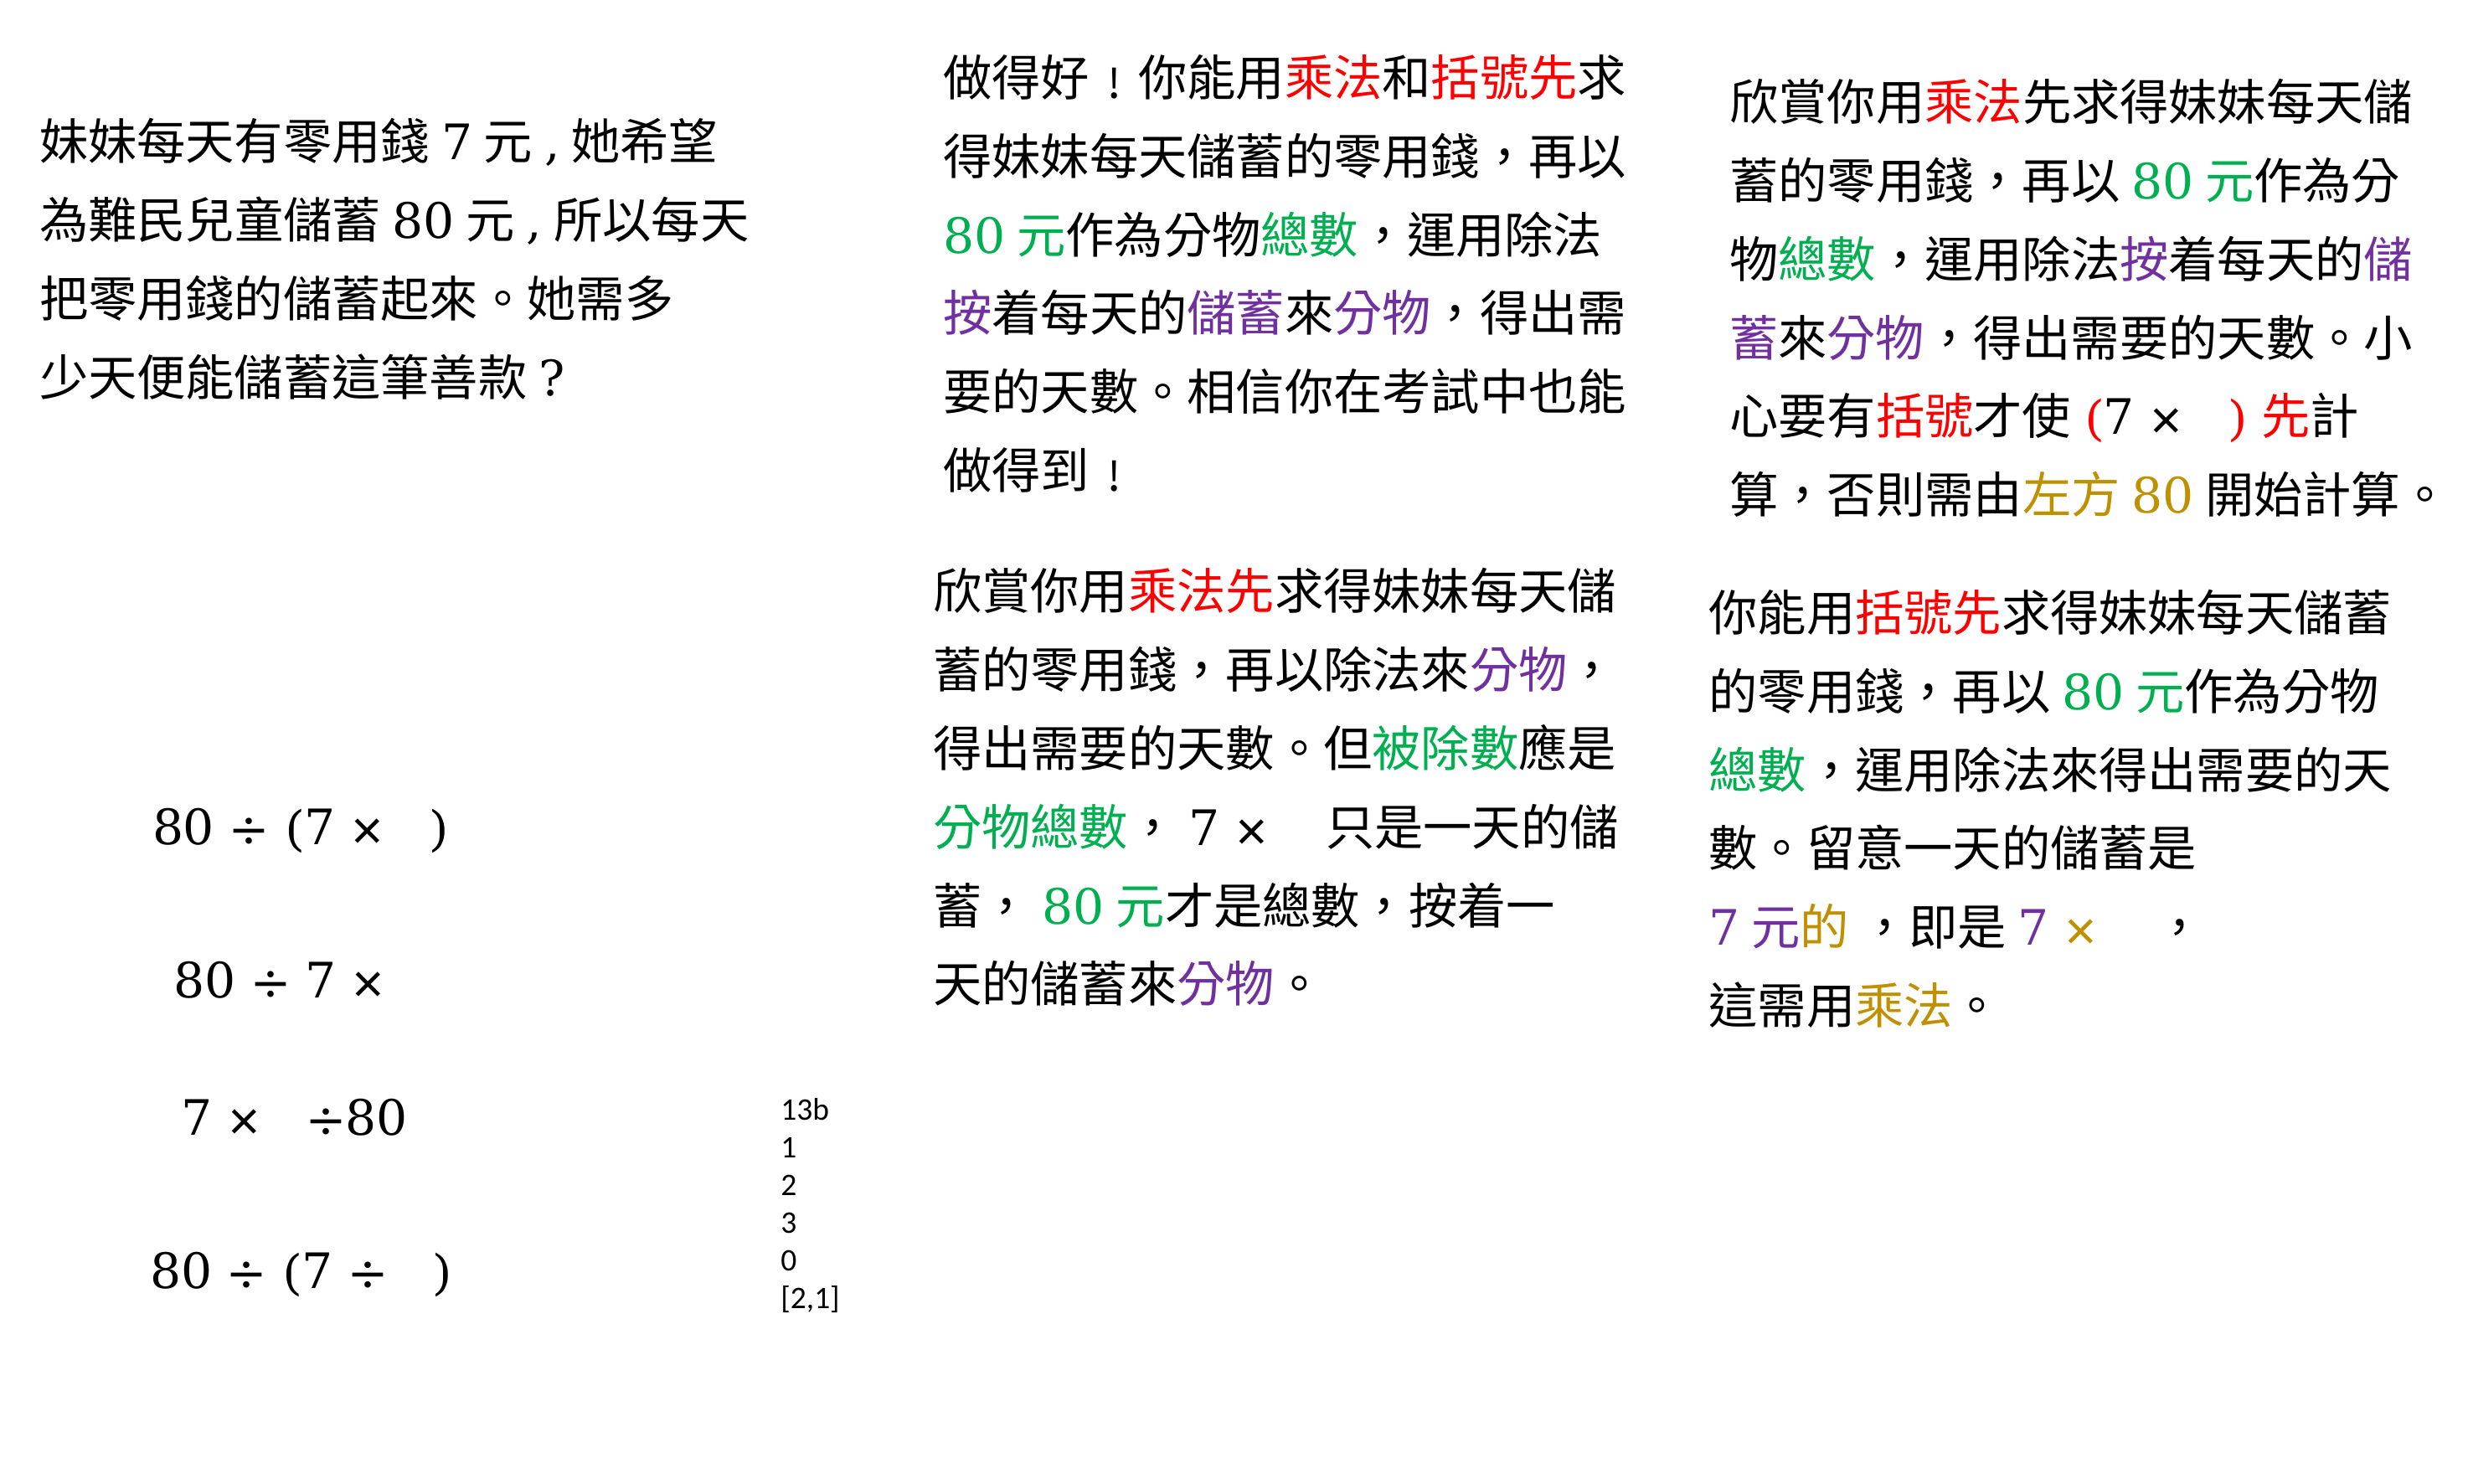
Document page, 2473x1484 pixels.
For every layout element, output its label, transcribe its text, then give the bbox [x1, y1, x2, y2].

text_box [1661, 538, 2449, 1063]
text_box 13b 1 2 3 0 [2,1] [768, 1083, 899, 1322]
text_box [885, 514, 1673, 1039]
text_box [1669, 25, 2470, 550]
text_box [0, 0, 792, 495]
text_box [895, 5, 1683, 514]
